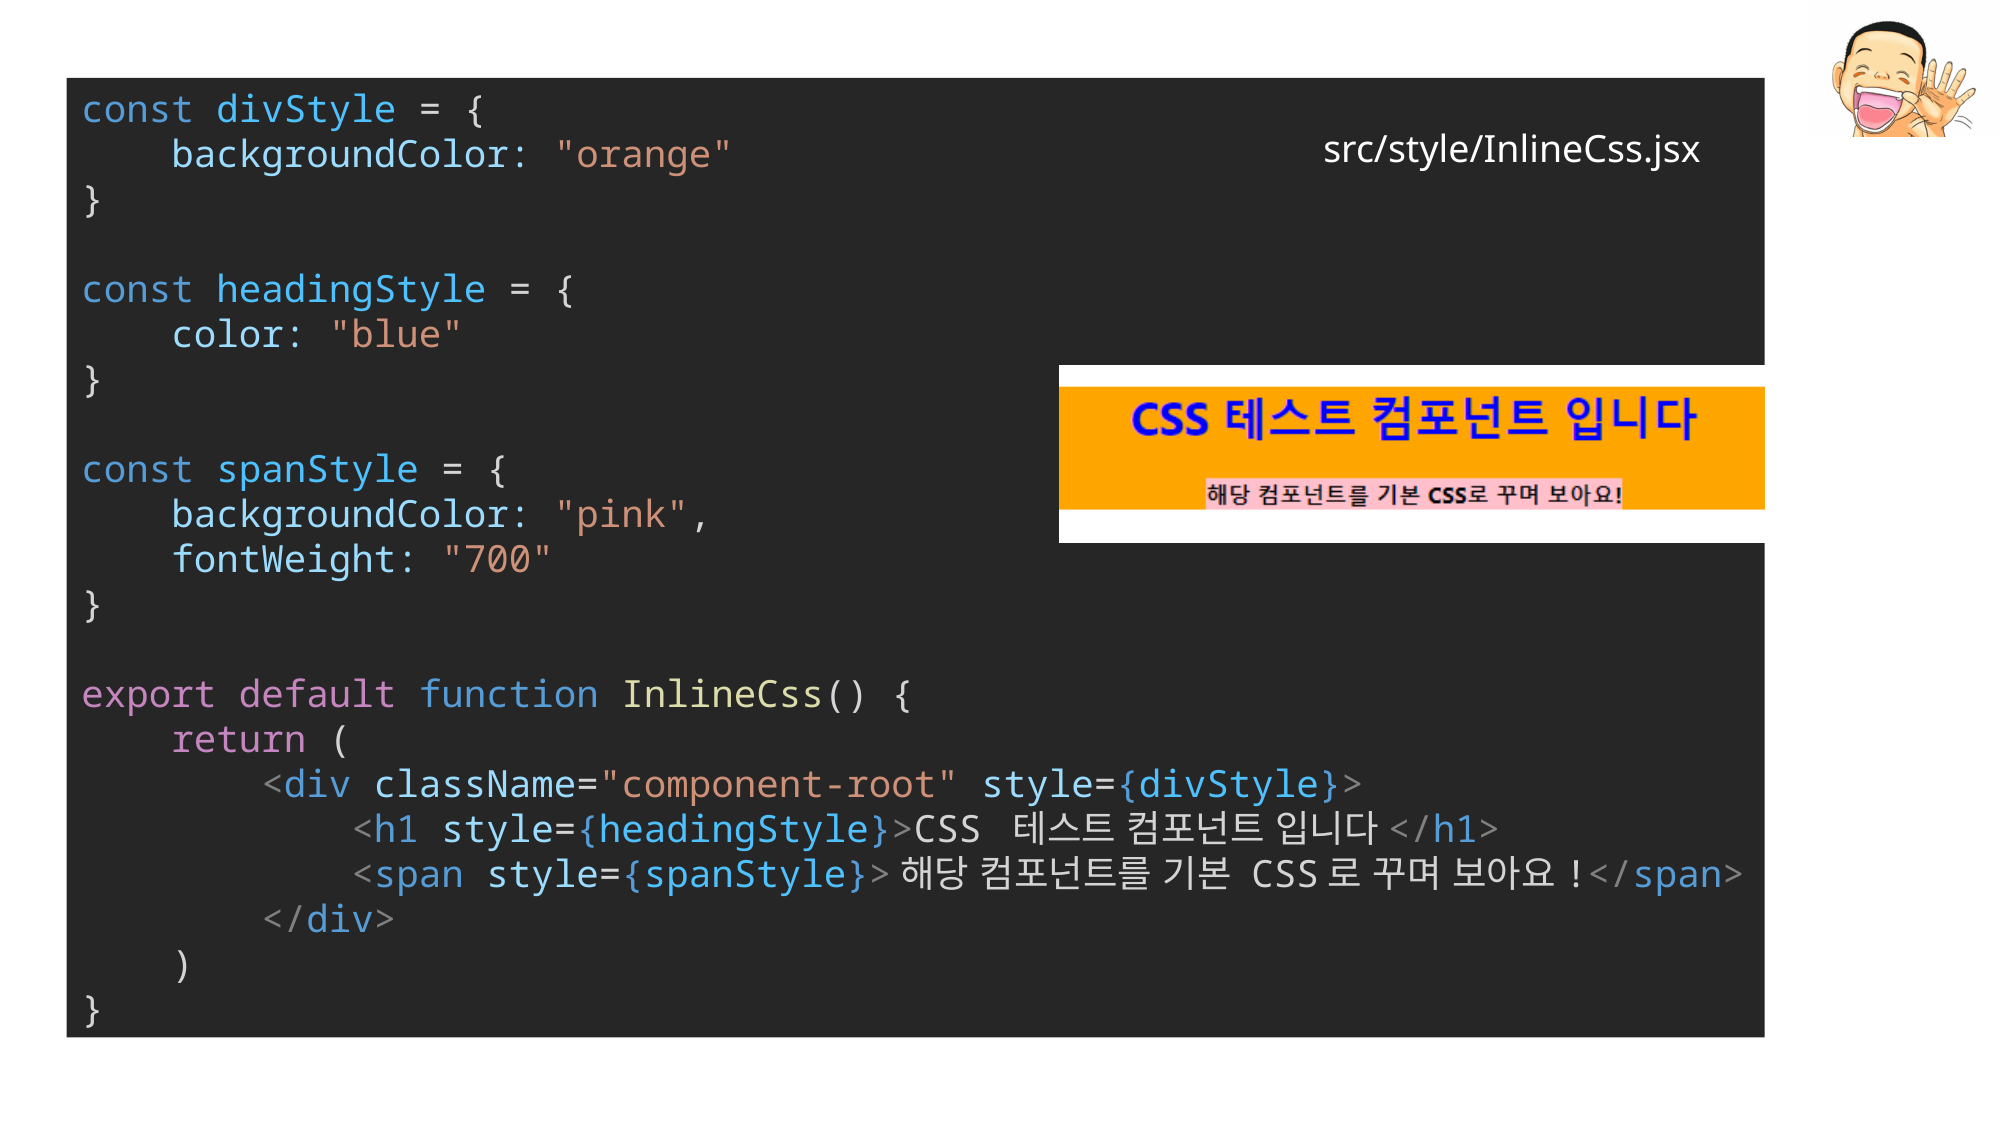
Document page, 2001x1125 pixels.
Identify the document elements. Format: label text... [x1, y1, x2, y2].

text_box src/style/InlineCss.jsx [1308, 117, 1716, 178]
picture [1059, 365, 1765, 543]
text_box const divStyle = { backgroundColor: "orange" } const headingStyle = { color: "blue" } const spanStyle = { backgroundColor: "pink", fontWeight: "700" } export default function InlineCss() { return ( <div className="component-root" style={divStyle}> <h1 style={headingStyle}>CSS 테스트 컴포넌트 입니다</h1> <span style={spanStyle}>해당 컴포넌트를 기본 CSS로 꾸며 보아요!</span> </div> ) } [66, 77, 1765, 1038]
picture [1808, 0, 2000, 137]
